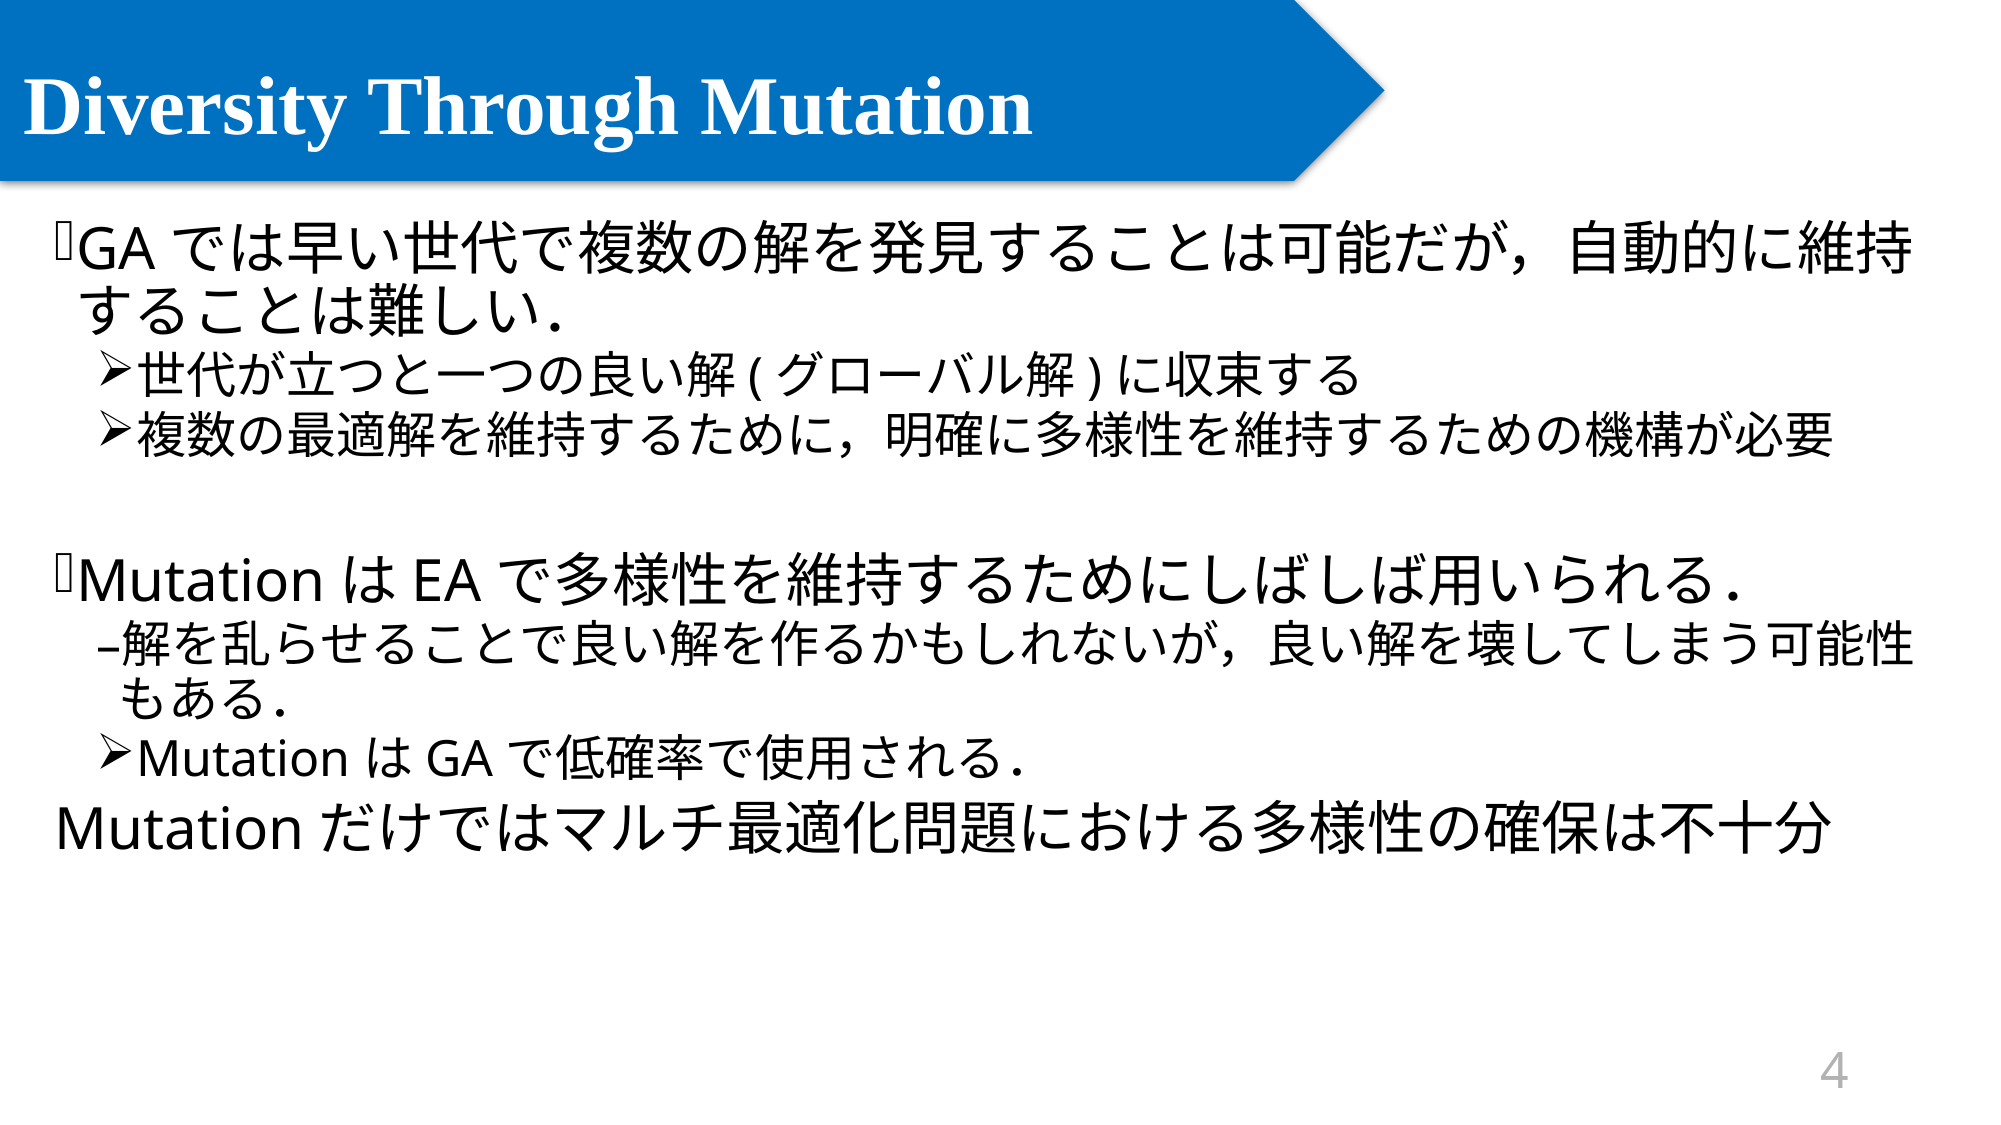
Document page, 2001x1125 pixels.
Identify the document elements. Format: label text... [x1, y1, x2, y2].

list GAでは早い世代で複数の解を発見することは可能だが，自動的に維持することは難しい． 世代が立つと一つの良い解(グローバル解)に収束する 複数の最適解を維持するために，明確に多様性を維持するための機構が必要 MutationはEAで多様性を維持するためにしばしば用いられる． 解を乱らせることで良い解を作るかもしれないが，良い解を壊してしまう可能性もある． MutationはGAで低確率で使用される． Mutationだけではマルチ最適化問題における多様性の確保は不十分 [39, 211, 1961, 1014]
slide_number 4 [1413, 1042, 1864, 1103]
title Diversity Through Mutation [8, 10, 2000, 192]
